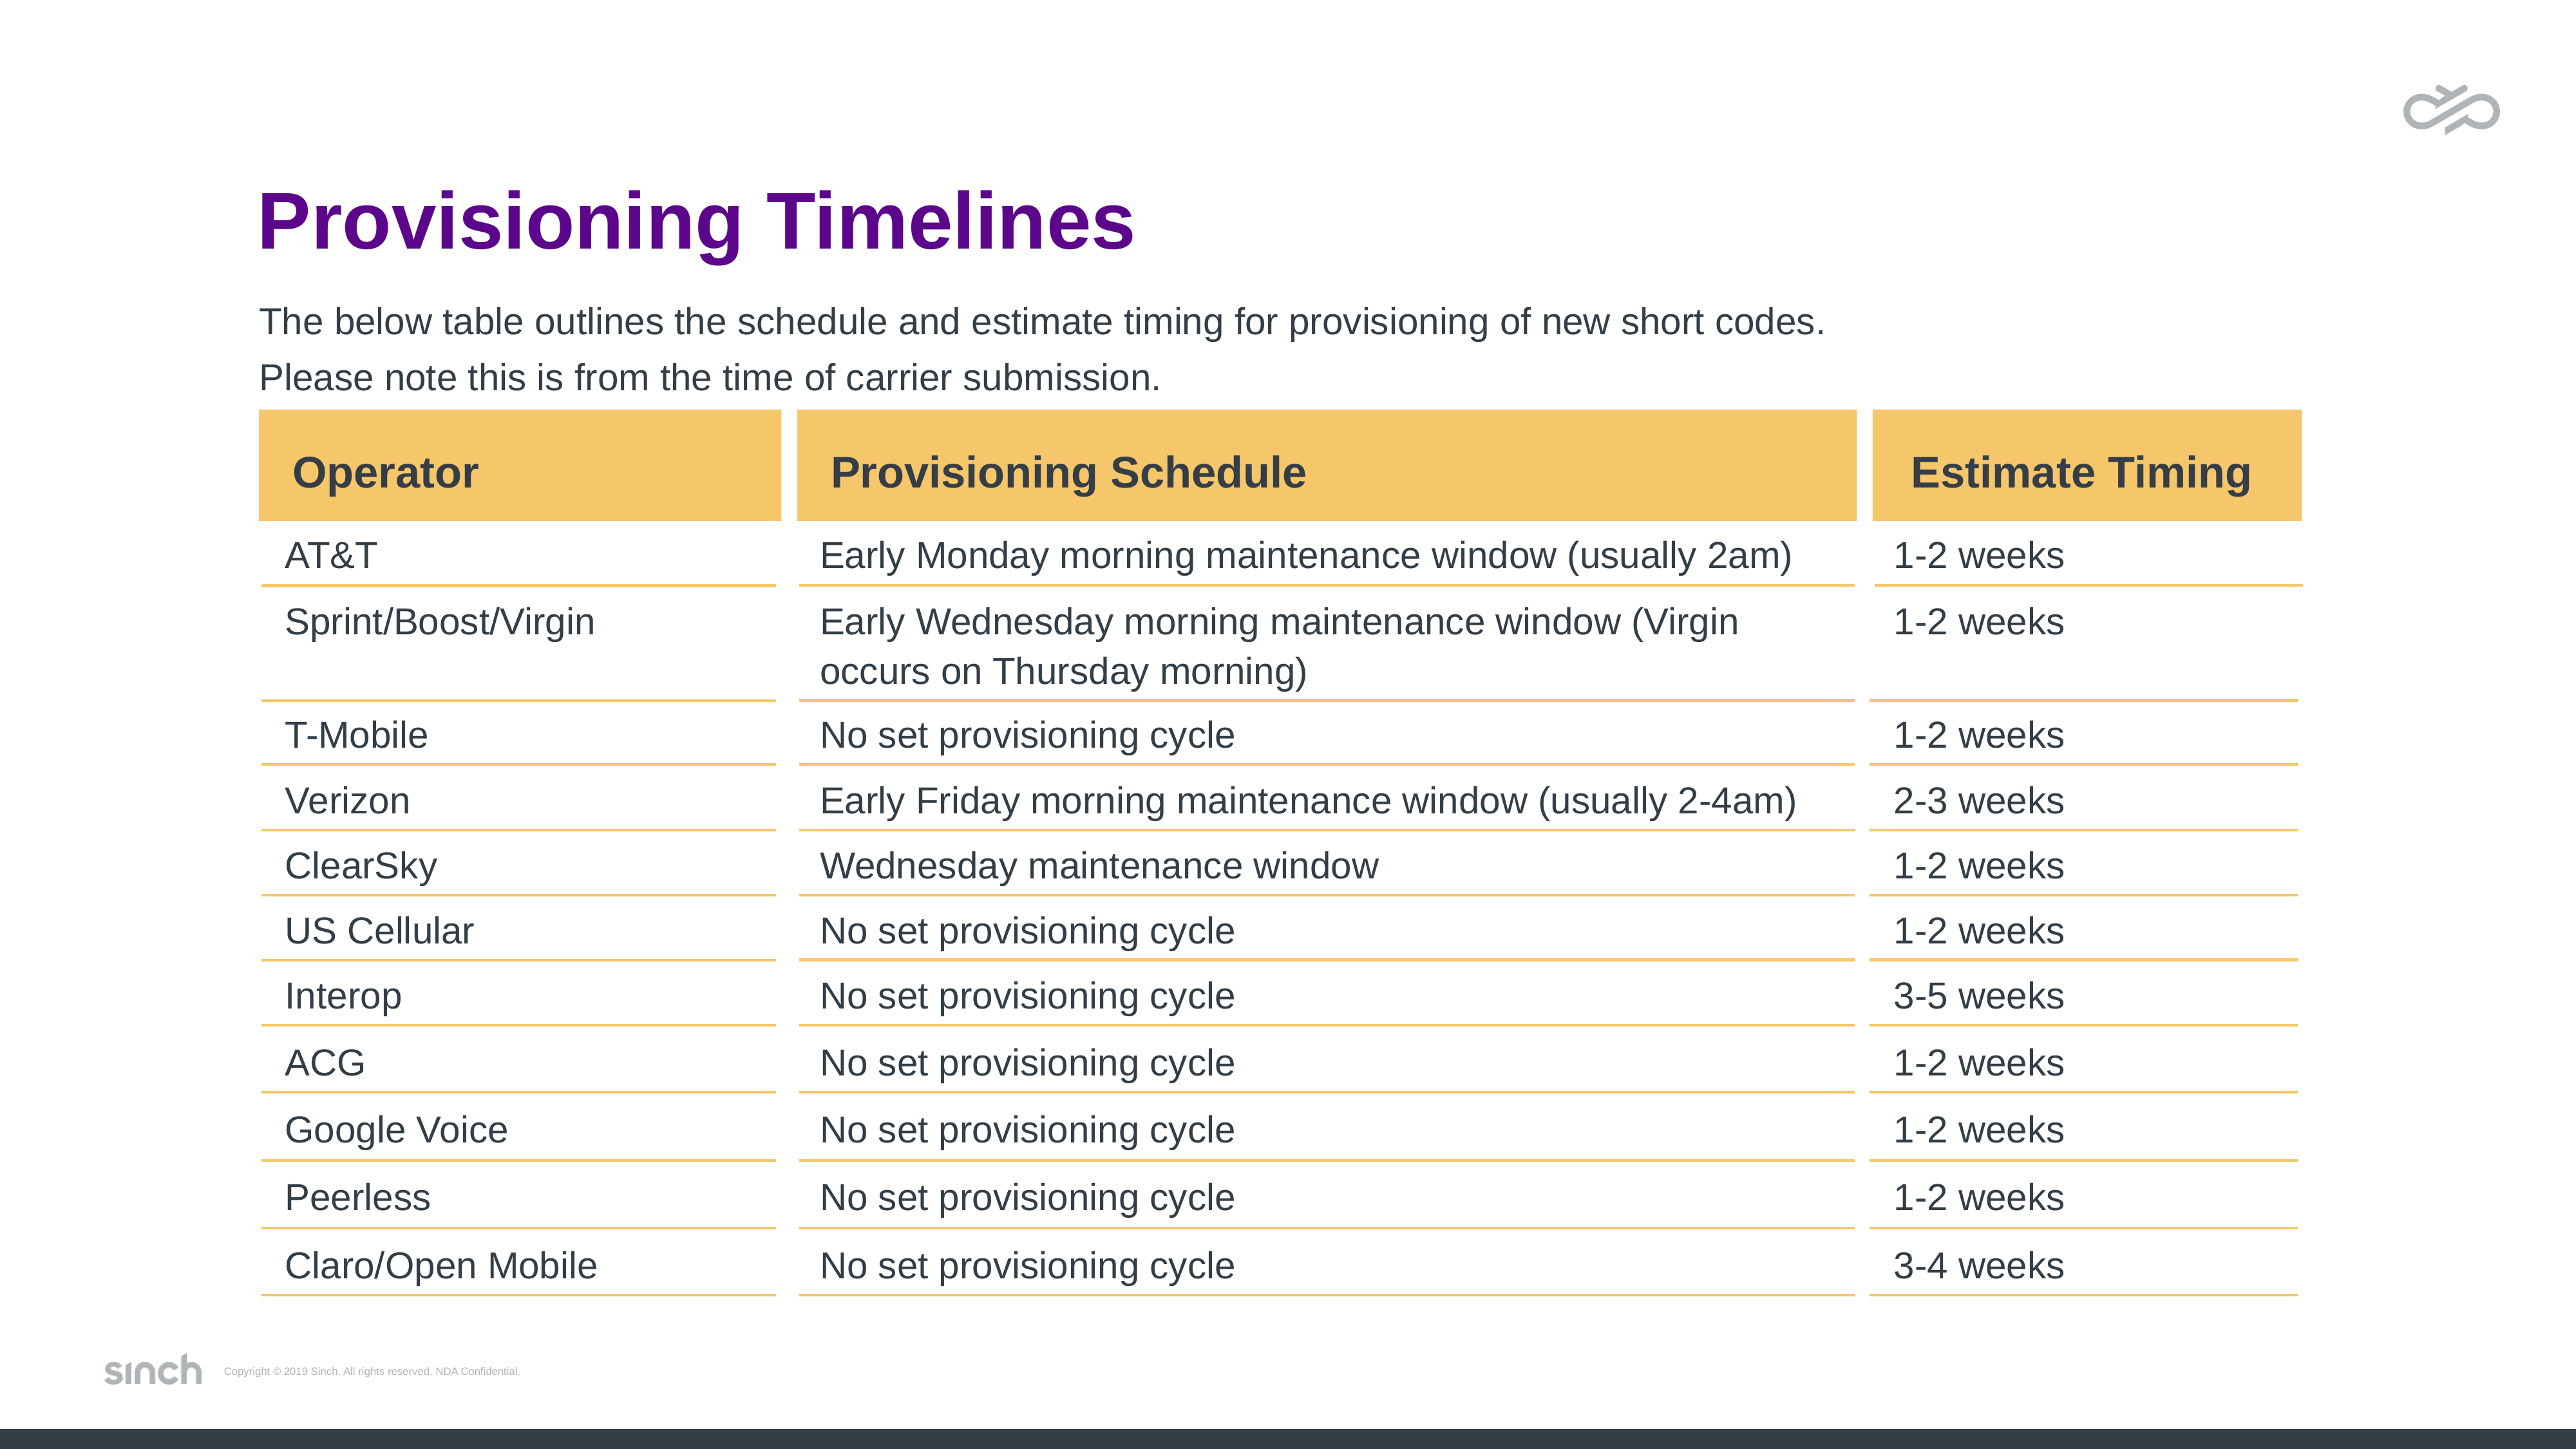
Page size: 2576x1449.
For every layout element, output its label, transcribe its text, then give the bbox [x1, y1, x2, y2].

text_box No set provisioning cycle [814, 896, 1840, 957]
text_box No set provisioning cycle [814, 701, 1840, 761]
text_box Early Wednesday morning maintenance window (Virgin occurs on Thursday morning) [814, 587, 1840, 697]
text_box ClearSky [279, 831, 758, 892]
text_box No set provisioning cycle [814, 1095, 1840, 1156]
text_box 1-2 weeks [1888, 831, 2290, 892]
text_box US Cellular [279, 896, 758, 957]
text_box [797, 410, 1857, 521]
text_box 3-4 weeks [1888, 1231, 2290, 1292]
text_box Copyright © 2019 Sinch. All rights reserved. NDA Confidential. [218, 1348, 1057, 1383]
text_box Estimate Timing [1906, 433, 2269, 502]
picture [2403, 85, 2500, 136]
text_box Early Friday morning maintenance window (usually 2-4am) [814, 766, 1840, 827]
text_box The below table outlines the schedule and estimate timing for provisioning of new short codes. Please note this is from the time of carrier submission. [254, 280, 1842, 404]
text_box Wednesday maintenance window [814, 831, 1840, 892]
text_box 1-2 weeks [1888, 1028, 2290, 1089]
picture [104, 1353, 202, 1385]
text_box 1-2 weeks [1888, 1095, 2290, 1156]
text_box 1-2 weeks [1888, 587, 2290, 648]
text_box No set provisioning cycle [814, 1162, 1840, 1224]
text_box [0, 1428, 2576, 1449]
text_box No set provisioning cycle [814, 961, 1840, 1022]
text_box AT&T [279, 521, 758, 582]
text_box Sprint/Boost/Virgin [279, 587, 758, 648]
text_box 1-2 weeks [1888, 701, 2290, 761]
text_box 1-2 weeks [1888, 521, 2290, 582]
text_box 1-2 weeks [1888, 896, 2290, 957]
text_box Google Voice [279, 1095, 758, 1156]
text_box T-Mobile [279, 701, 758, 761]
text_box Claro/Open Mobile [279, 1231, 758, 1292]
text_box 1-2 weeks [1888, 1162, 2290, 1224]
text_box Provisioning Schedule [825, 433, 1483, 502]
text_box 2-3 weeks [1888, 766, 2290, 827]
text_box Provisioning Timelines [252, 151, 1179, 272]
text_box No set provisioning cycle [814, 1231, 1840, 1292]
text_box Verizon [279, 766, 758, 827]
text_box ACG [279, 1028, 758, 1089]
text_box 3-5 weeks [1888, 961, 2290, 1022]
text_box [1872, 410, 2302, 521]
text_box Peerless [279, 1162, 758, 1224]
text_box [259, 410, 782, 521]
text_box No set provisioning cycle [814, 1028, 1840, 1089]
text_box Interop [279, 961, 758, 1022]
text_box Early Monday morning maintenance window (usually 2am) [814, 521, 1840, 582]
text_box Operator [287, 433, 715, 502]
